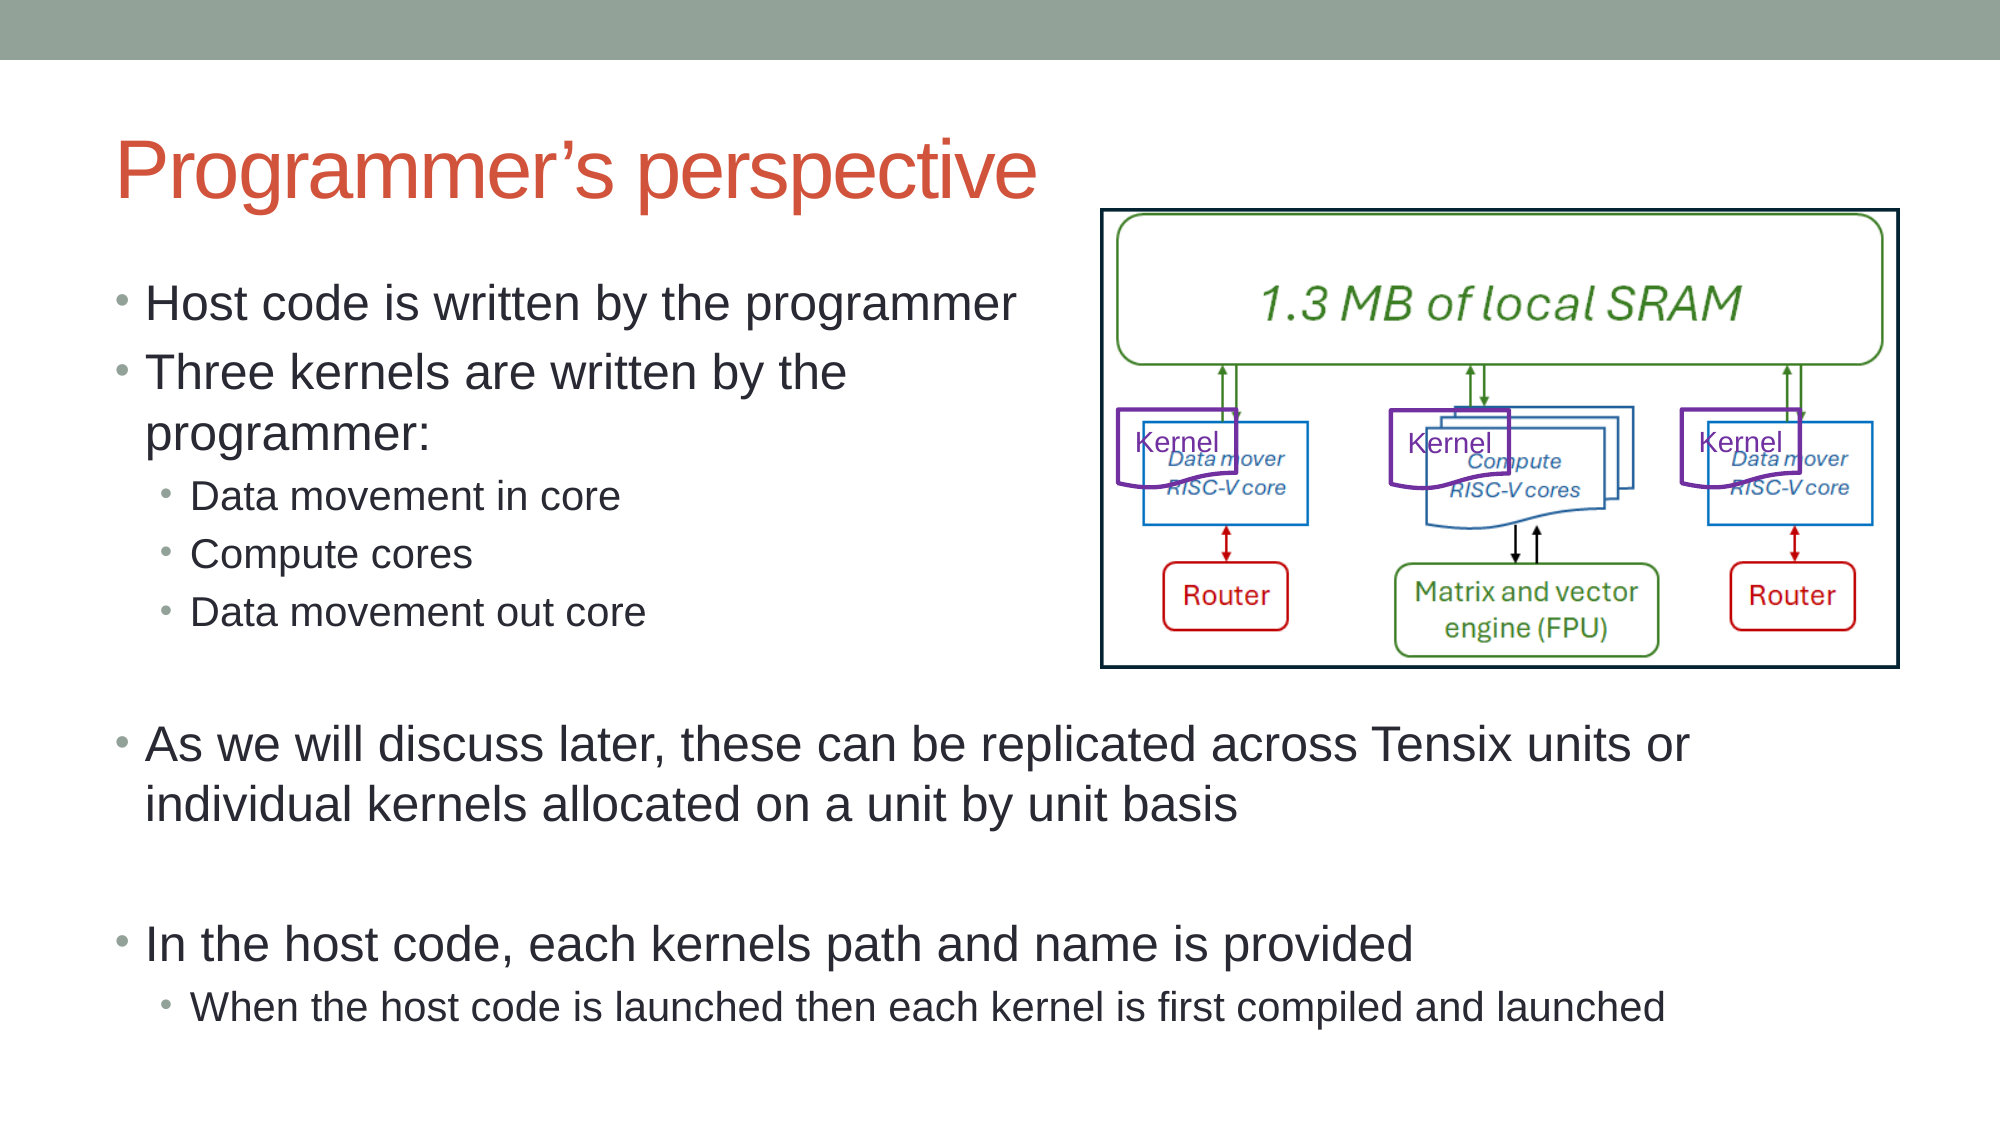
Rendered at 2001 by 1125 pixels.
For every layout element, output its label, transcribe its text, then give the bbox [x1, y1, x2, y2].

list Host code is written by the programmer Three kernels are written by the programmer: Data movement in core Compute cores Data movement out core [99, 262, 1048, 703]
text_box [1099, 207, 1901, 670]
title Programmer’s perspective [99, 87, 1900, 244]
text_box As we will discuss later, these can be replicated across Tensix units or individual kernels allocated on a unit by unit basis In the host code, each kernels path and name is provided When the host code is launched then each kernel is first compiled and launched [99, 703, 1900, 1106]
